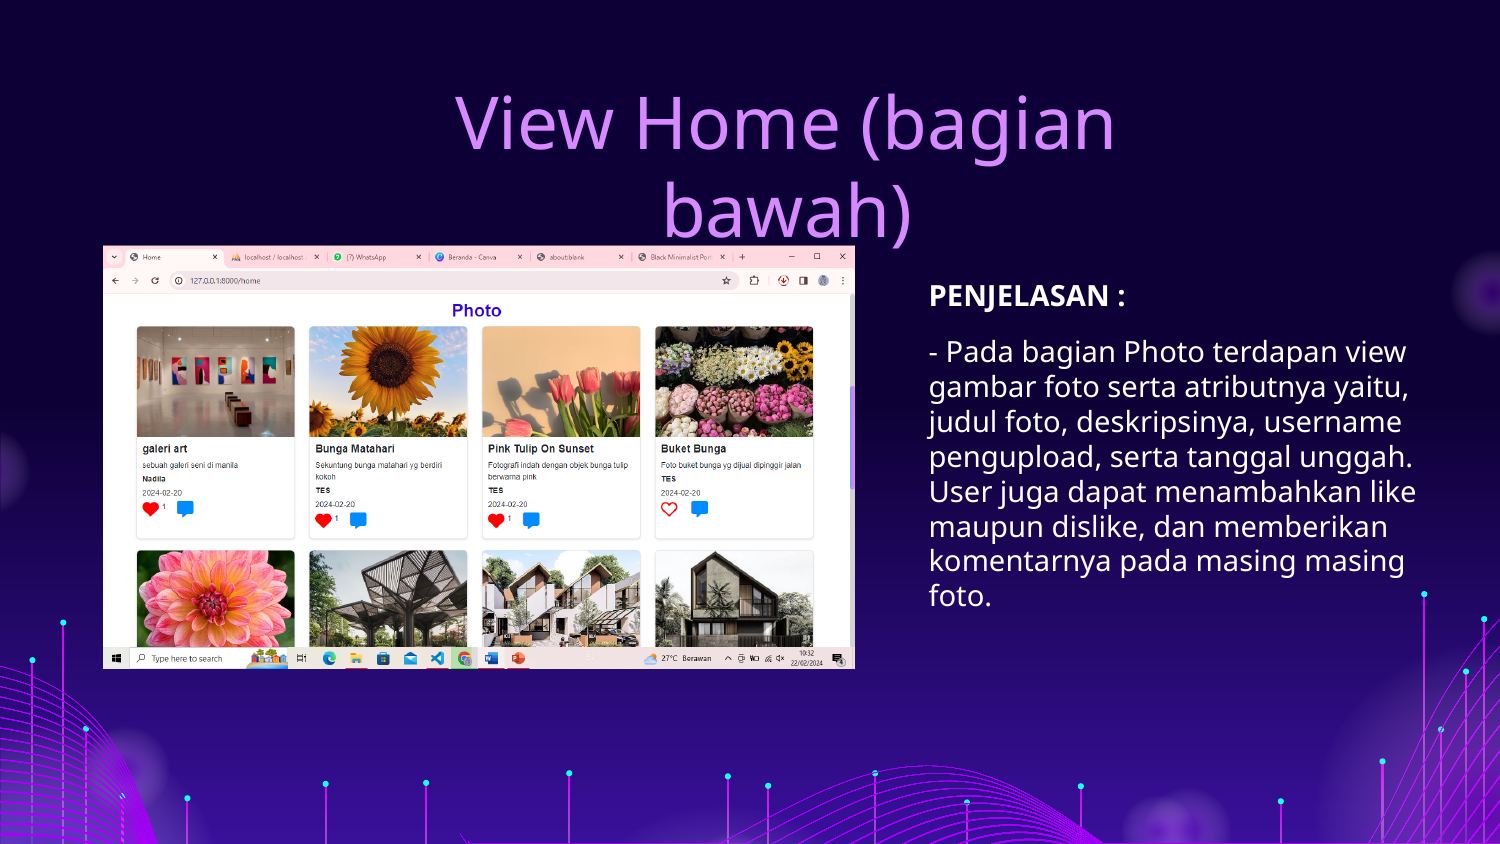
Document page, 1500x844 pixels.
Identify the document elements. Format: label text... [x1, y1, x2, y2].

text_box PENJELASAN : [913, 271, 1310, 318]
title View Home (bagian bawah) [363, 61, 1210, 171]
text_box - Pada bagian Photo terdapan view gambar foto serta atributnya yaitu, judul foto, deskripsinya, username pengupload, serta tanggal unggah. User juga dapat menambahkan like maupun dislike, dan memberikan komentarnya pada masing masing foto. [913, 318, 1437, 641]
picture [102, 245, 855, 669]
